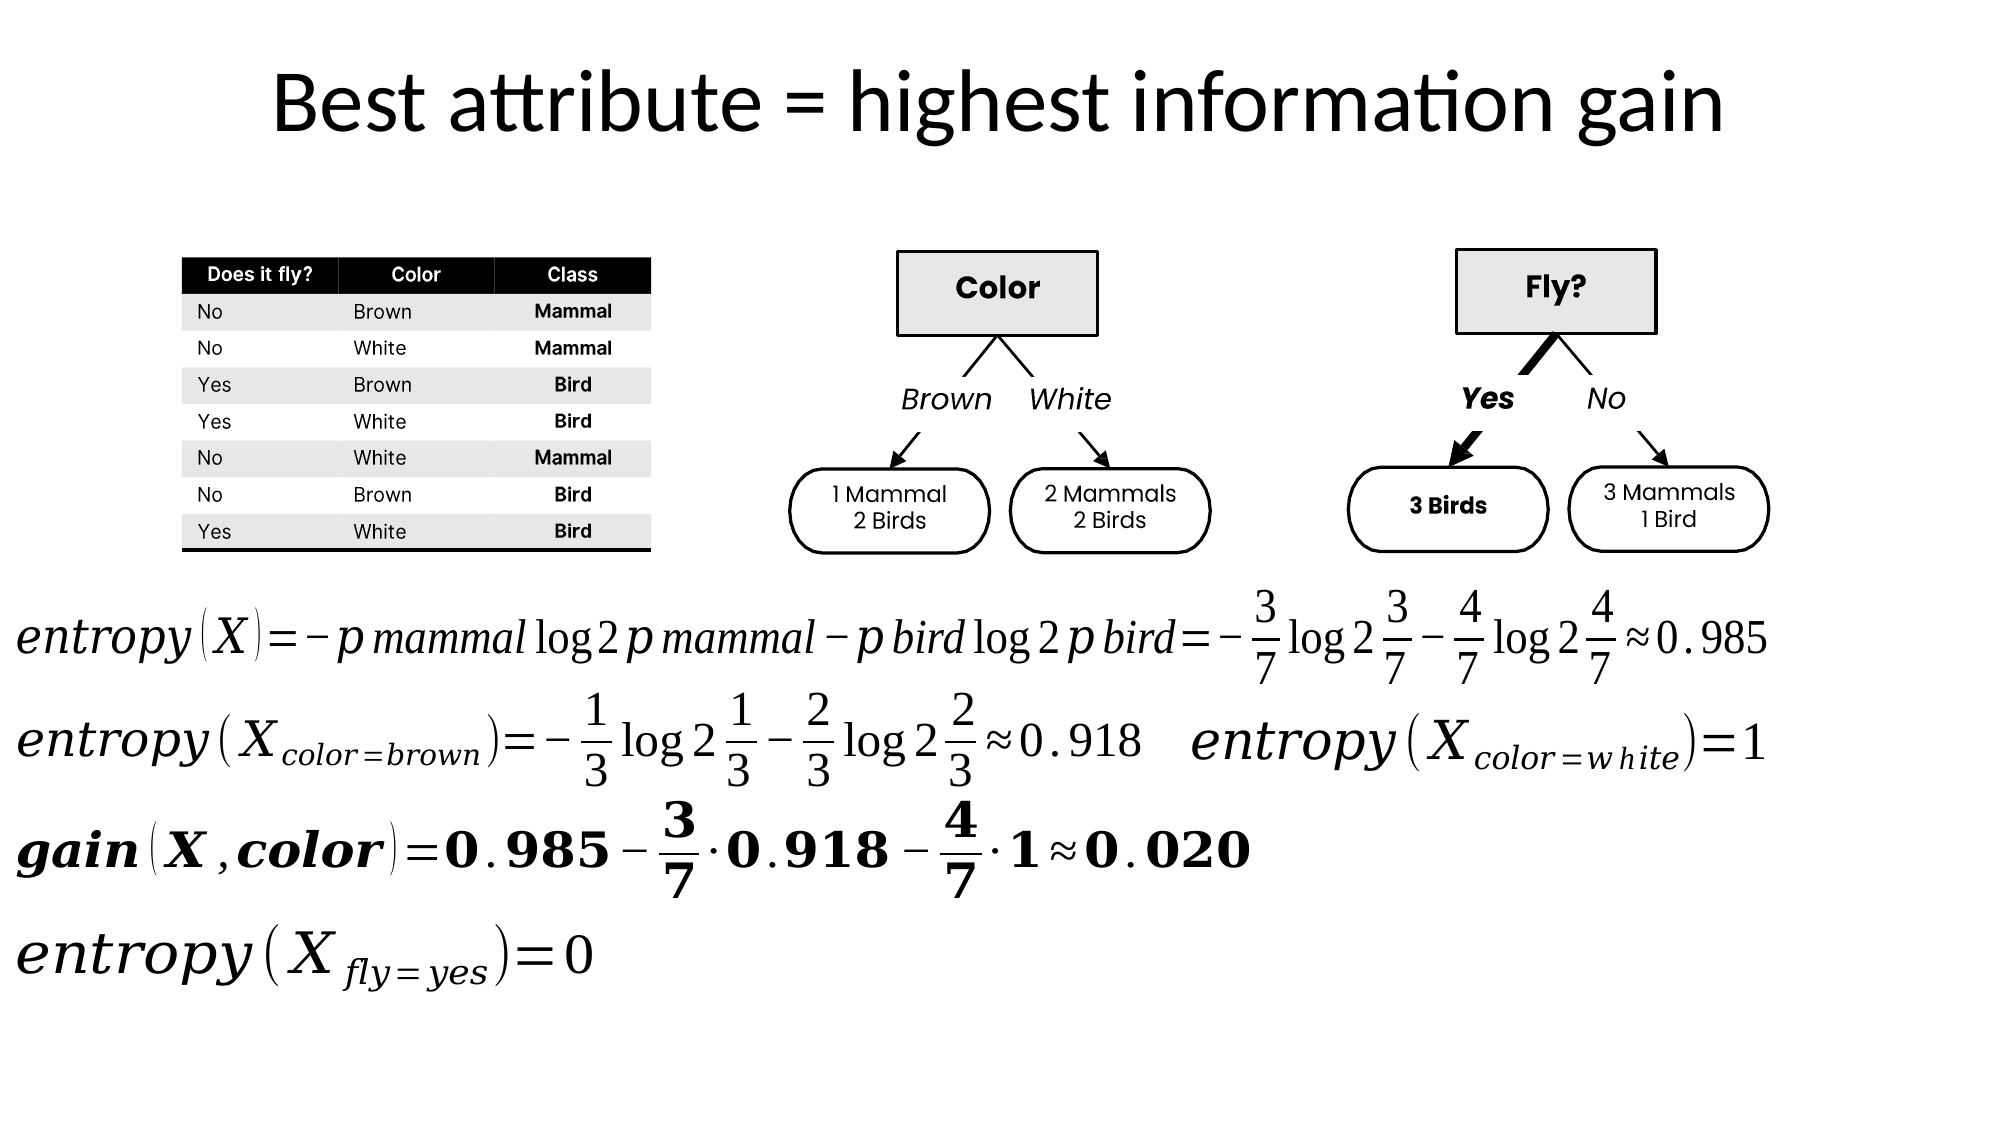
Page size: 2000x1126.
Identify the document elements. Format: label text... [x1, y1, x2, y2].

text_box [353, 370, 424, 399]
text_box [554, 480, 601, 509]
text_box [1456, 249, 1656, 334]
text_box [1348, 467, 1549, 552]
text_box [955, 263, 1057, 318]
text_box [207, 260, 321, 289]
text_box [353, 517, 417, 546]
table_cell [493, 367, 651, 404]
table_cell [493, 404, 651, 440]
text_box [197, 334, 236, 363]
text_box [853, 502, 937, 543]
text_box [197, 370, 243, 399]
table_header [493, 255, 651, 297]
table_cell [182, 477, 337, 514]
text_box [534, 297, 625, 325]
text_box [1409, 488, 1498, 528]
table_cell [493, 514, 651, 548]
table_cell [337, 514, 493, 548]
table_cell [493, 477, 651, 514]
text_box [1448, 431, 1483, 467]
table_cell [337, 440, 493, 477]
text_box [534, 334, 625, 362]
text_box [1555, 332, 1593, 374]
text_box [789, 468, 990, 553]
table_cell [493, 331, 651, 367]
text_box [353, 334, 417, 363]
table_cell [182, 404, 337, 440]
text_box [353, 407, 417, 436]
text_box [554, 407, 601, 435]
table_cell [337, 404, 493, 440]
table_cell [493, 440, 651, 477]
text_box [1566, 375, 1647, 431]
text_box [1587, 374, 1646, 427]
text_box [1010, 468, 1211, 553]
text_box [391, 260, 451, 289]
text_box [197, 480, 236, 509]
table_cell [182, 367, 337, 404]
text_box [197, 407, 243, 436]
text_box [889, 433, 921, 468]
text_box [1073, 502, 1157, 542]
text_box [547, 260, 608, 289]
text_box Best attribute = highest information gain [38, 22, 1962, 177]
text_box [197, 297, 236, 326]
text_box [996, 334, 1034, 376]
text_box [197, 517, 243, 546]
text_box [962, 334, 997, 376]
text_box [1603, 474, 1750, 514]
table_cell [182, 440, 337, 477]
text_box [832, 476, 961, 516]
text_box [1641, 501, 1706, 541]
table_cell [337, 331, 493, 367]
table_cell [182, 297, 337, 331]
text_box [1525, 262, 1602, 317]
table_cell [182, 514, 337, 548]
text_box [534, 444, 625, 472]
table_cell [182, 331, 337, 367]
text_box [881, 376, 1008, 433]
text_box [1568, 466, 1769, 552]
table_cell [337, 297, 493, 331]
table_header [337, 255, 493, 297]
text_box [1028, 376, 1129, 428]
text_box [197, 444, 236, 472]
text_box [353, 444, 417, 472]
table_cell [337, 367, 493, 404]
text_box [554, 517, 601, 545]
text_box [353, 297, 424, 326]
table_cell [493, 297, 651, 331]
text_box [1460, 374, 1533, 427]
table_cell [337, 477, 493, 514]
text_box [1044, 475, 1191, 516]
text_box [1440, 375, 1535, 431]
text_box [353, 480, 424, 509]
text_box [1008, 376, 1133, 433]
text_box [1518, 331, 1558, 374]
text_box [1636, 431, 1669, 467]
table_header [182, 255, 337, 297]
text_box [554, 370, 601, 399]
text_box [901, 376, 1008, 428]
text_box [1078, 433, 1111, 469]
text_box [897, 251, 1098, 336]
